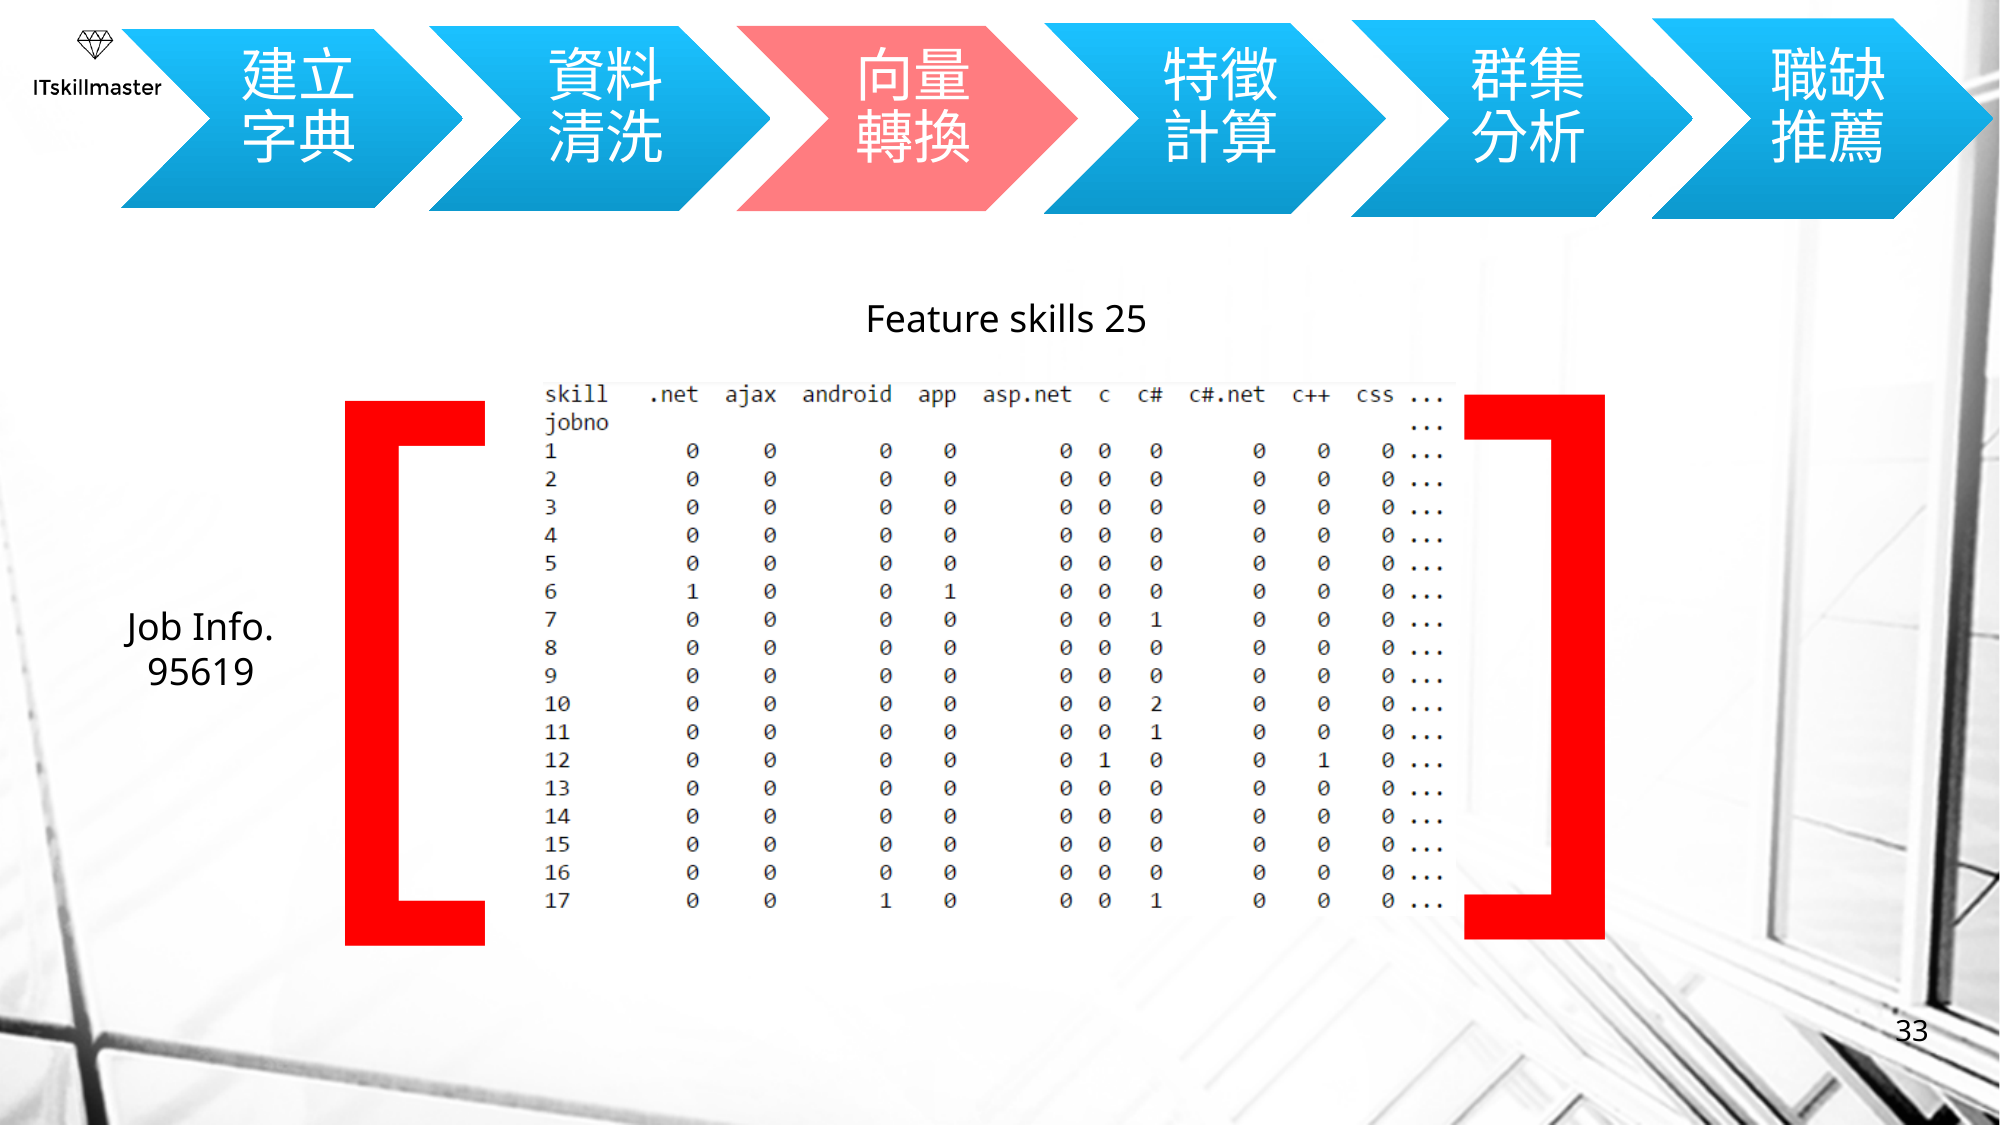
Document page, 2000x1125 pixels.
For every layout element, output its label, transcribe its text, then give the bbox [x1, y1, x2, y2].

slide_number 33 [1743, 1009, 1944, 1055]
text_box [120, 0, 2000, 243]
text_box Job Info. 95619 [112, 595, 290, 701]
text_box ] [1365, 243, 1518, 980]
text_box [ [280, 243, 433, 980]
picture [0, 0, 2000, 1125]
text_box Feature skills 25 [850, 287, 1173, 348]
